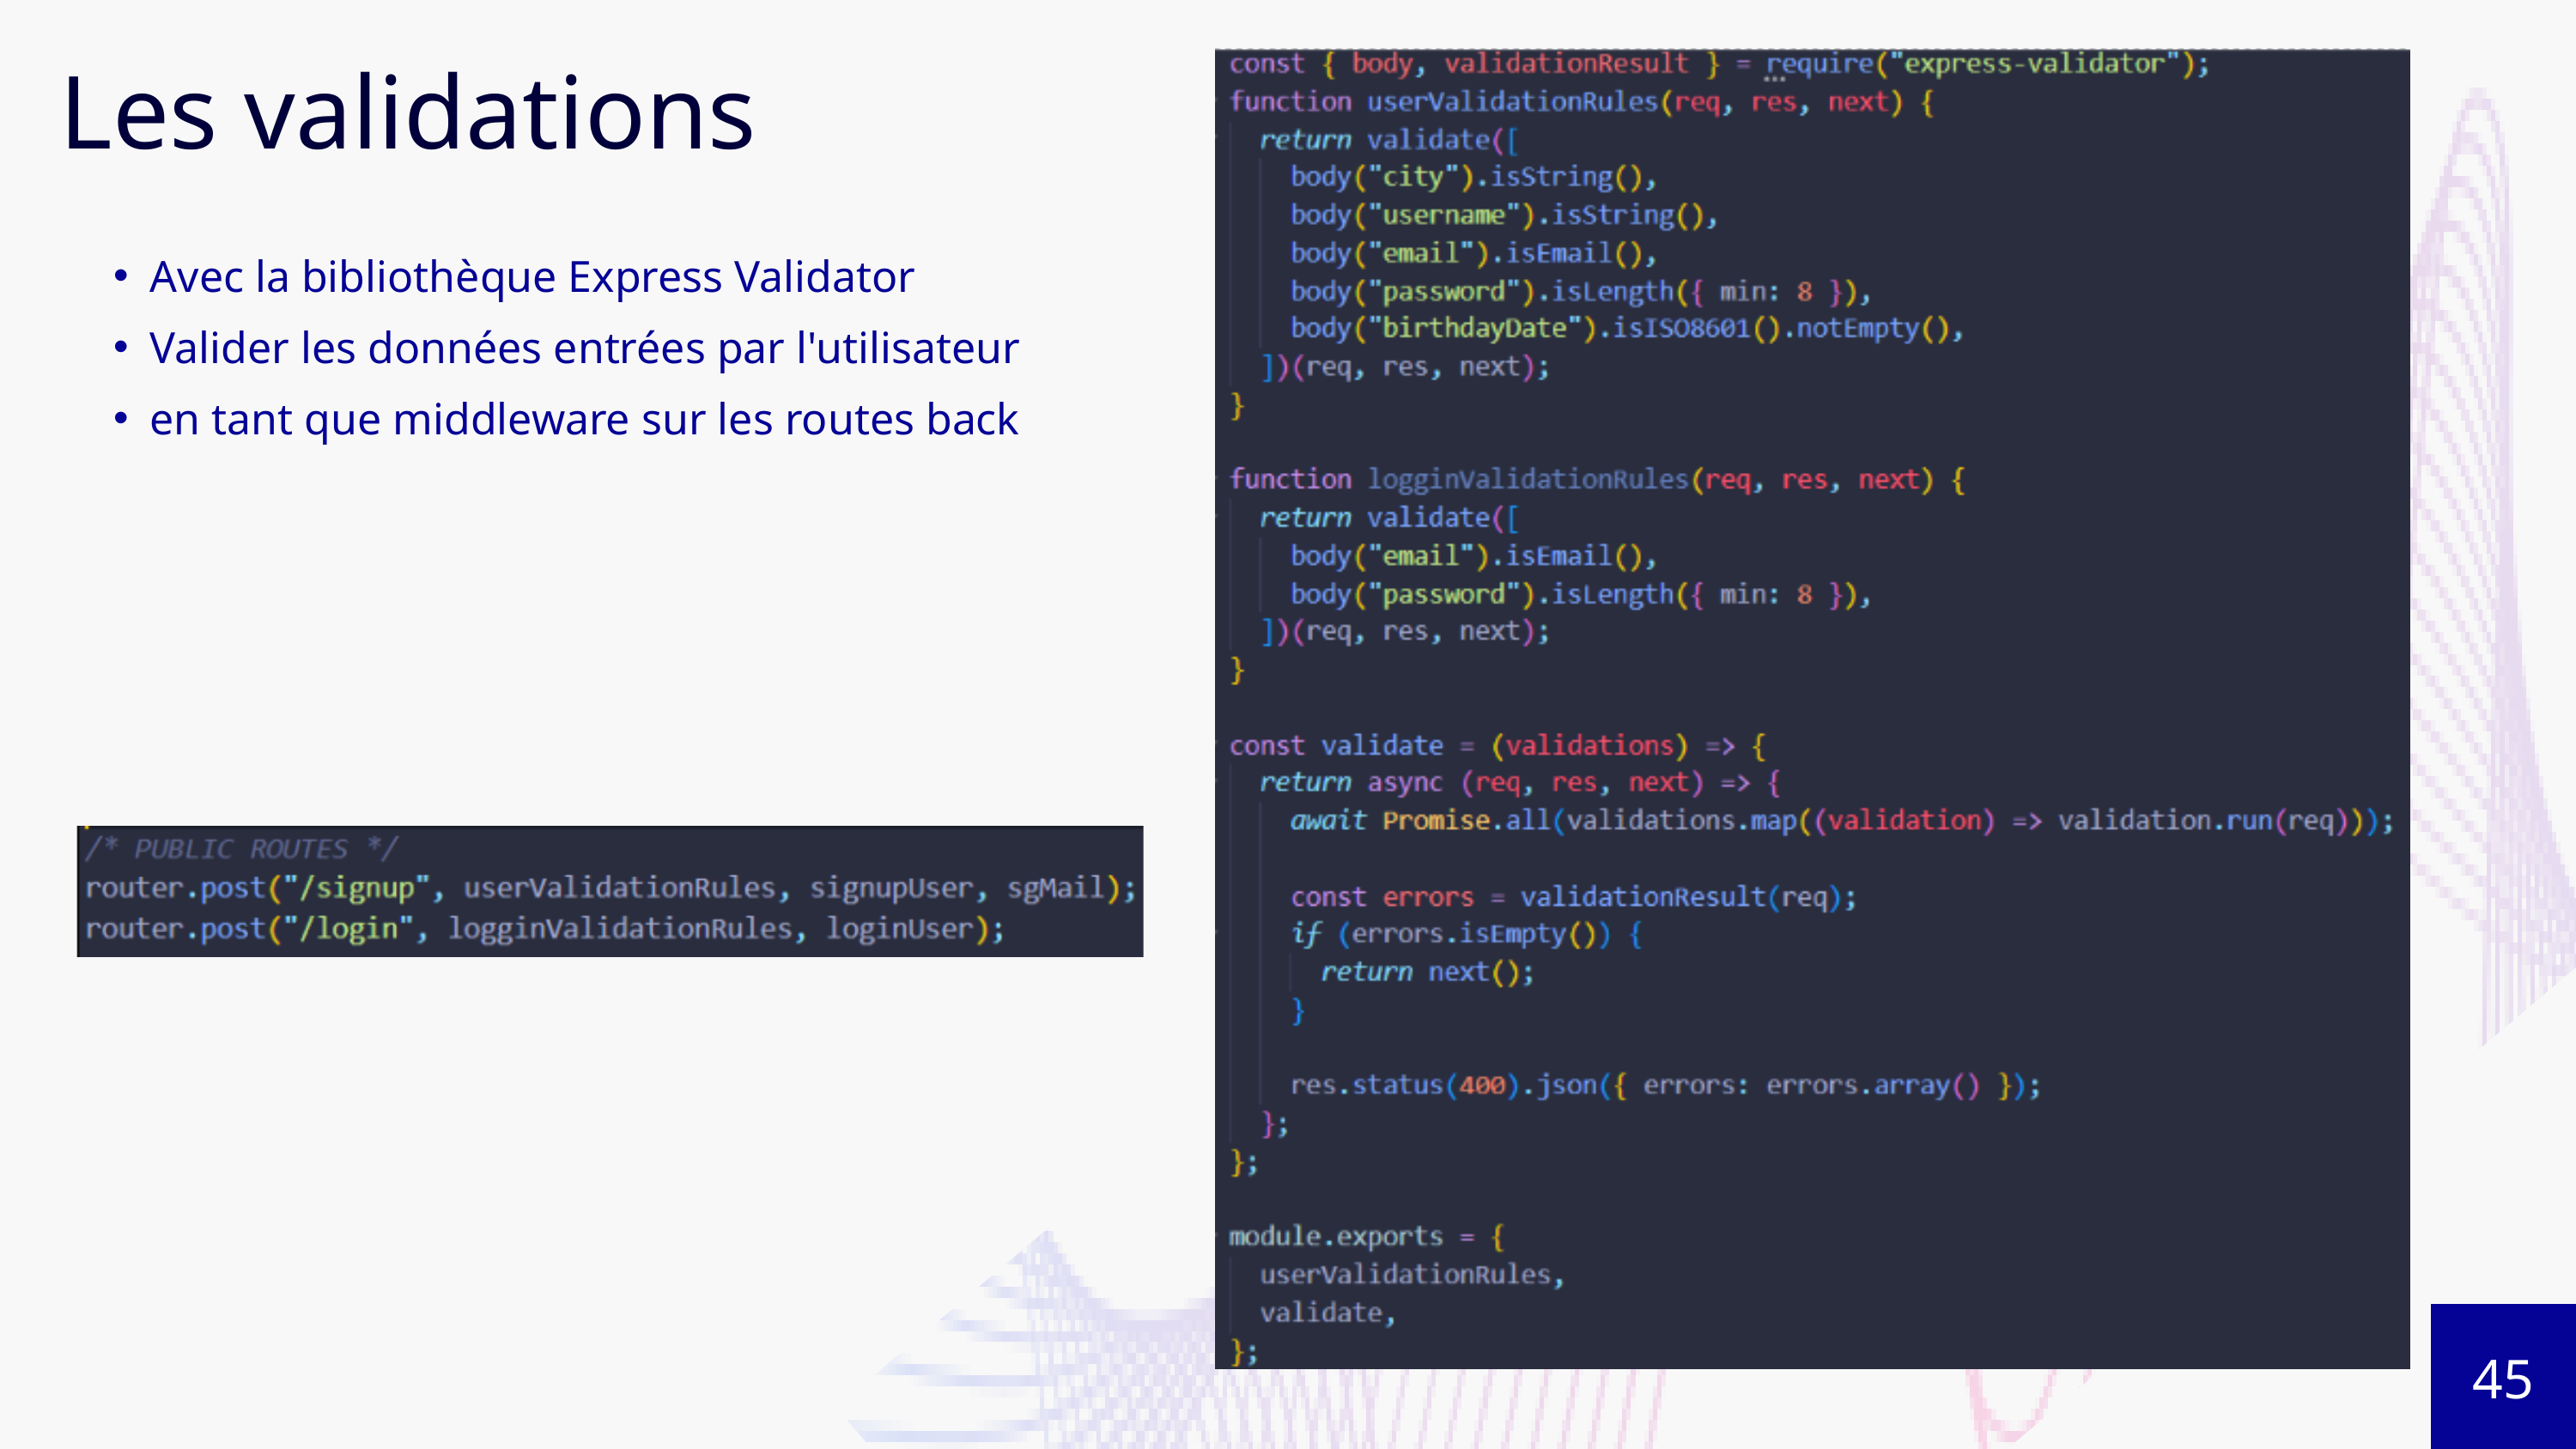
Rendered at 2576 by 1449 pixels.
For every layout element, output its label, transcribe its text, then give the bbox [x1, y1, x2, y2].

text_box [1215, 531, 2410, 1369]
text_box [1215, 48, 2410, 229]
text_box Les validations [60, 48, 2152, 170]
text_box Avec la bibliothèque Express Validator Valider les données entrées par l'utilisateur en tant que middleware sur les routes back [76, 229, 2500, 531]
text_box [2430, 1303, 2576, 1449]
text_box [76, 826, 1144, 957]
text_box [836, 1087, 2102, 1449]
text_box [2410, 0, 2576, 1108]
